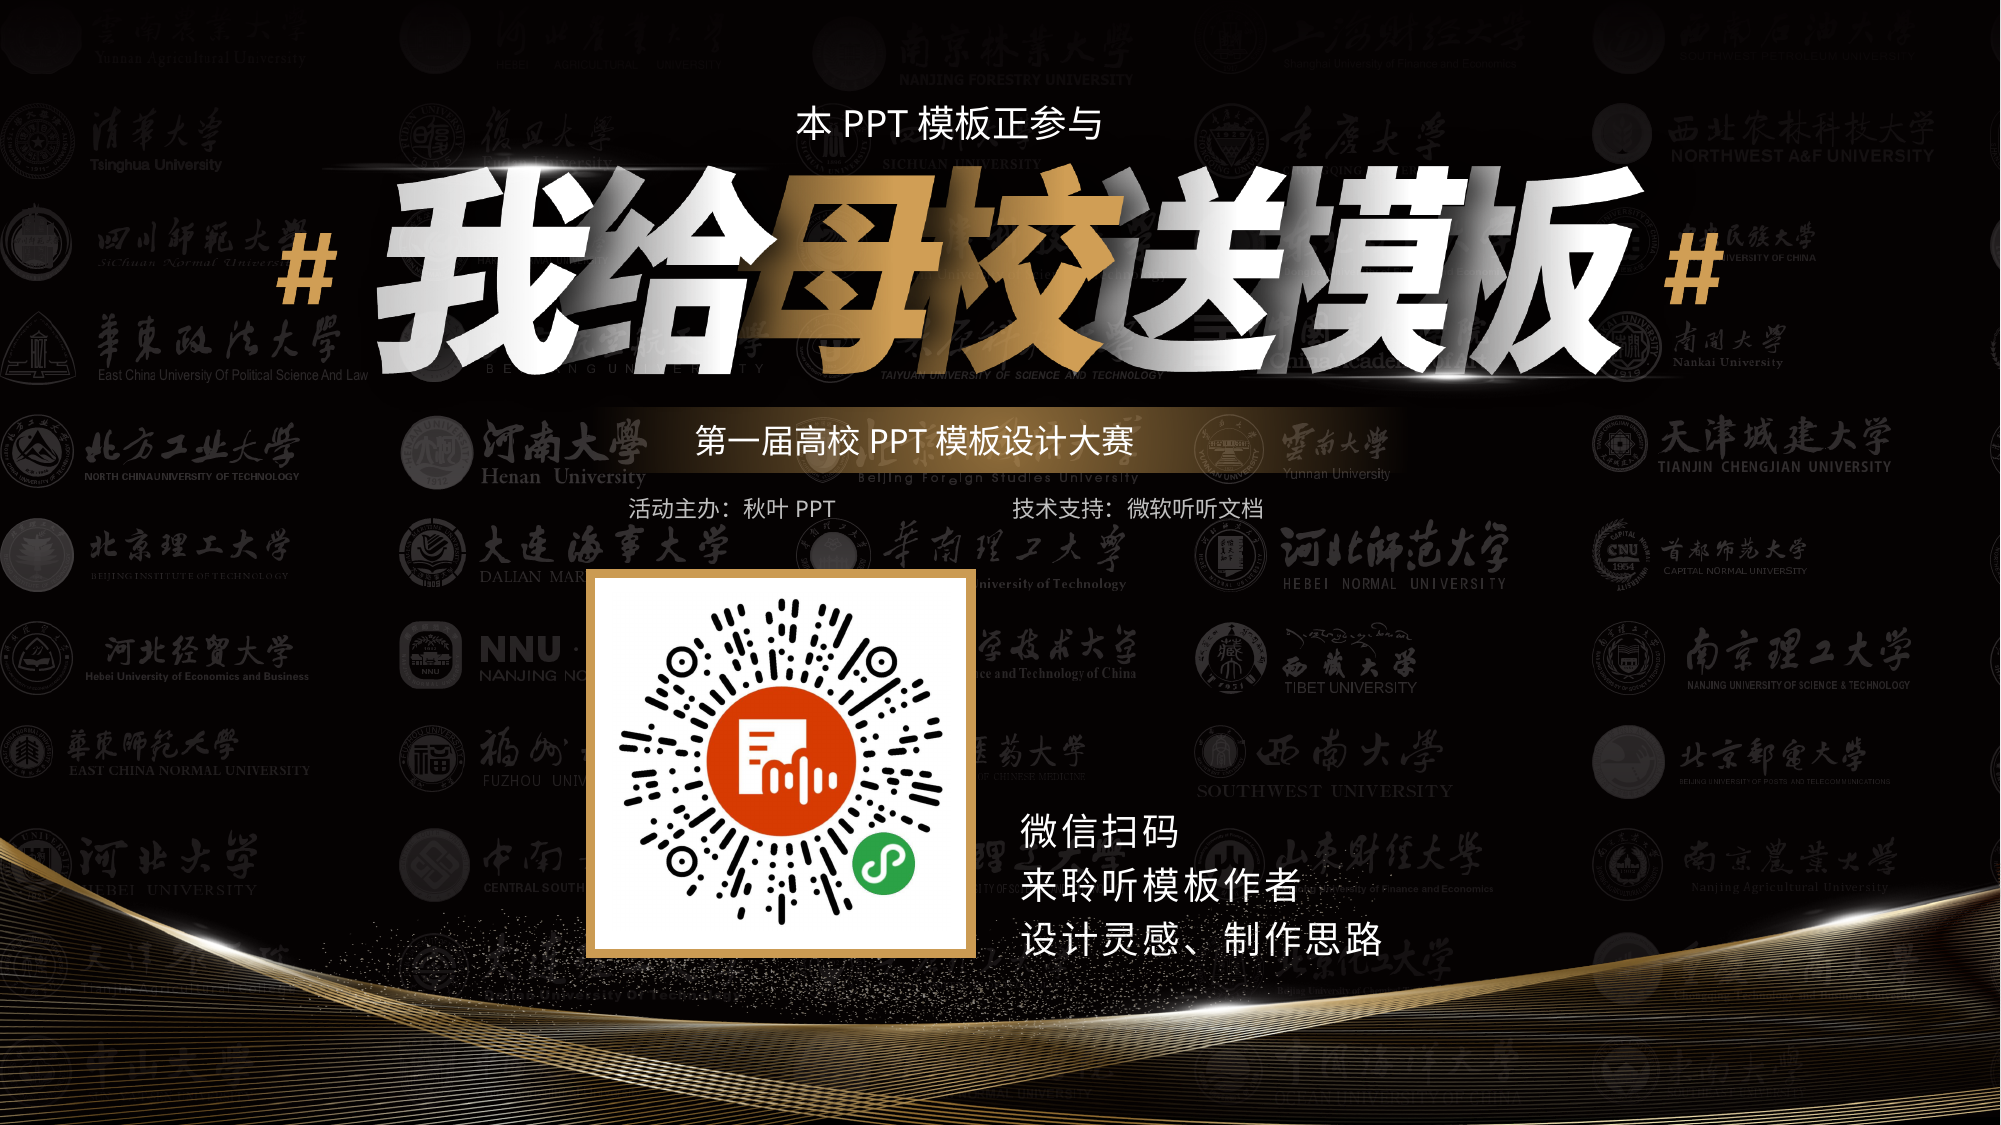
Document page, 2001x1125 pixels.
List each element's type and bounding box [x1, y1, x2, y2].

picture [612, 592, 951, 931]
picture [276, 117, 1724, 421]
picture [0, 618, 2001, 1125]
